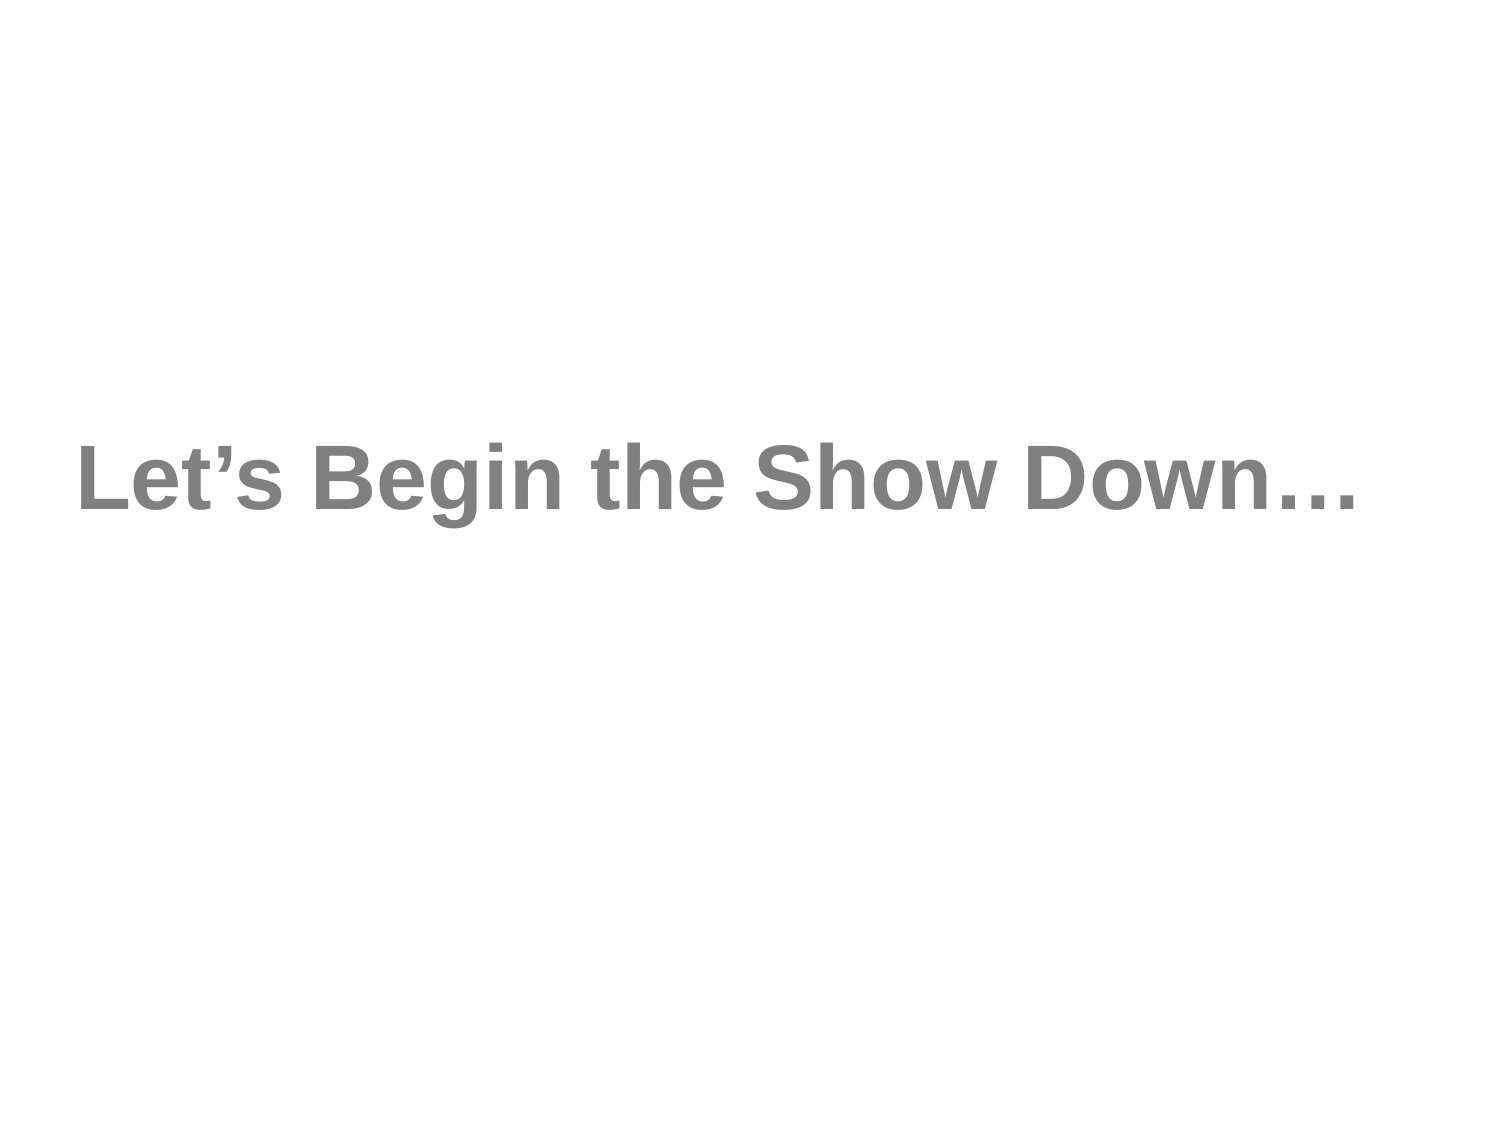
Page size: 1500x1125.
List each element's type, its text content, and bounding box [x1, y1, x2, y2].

subtitle Let’s Begin the Show Down… [75, 45, 1425, 915]
